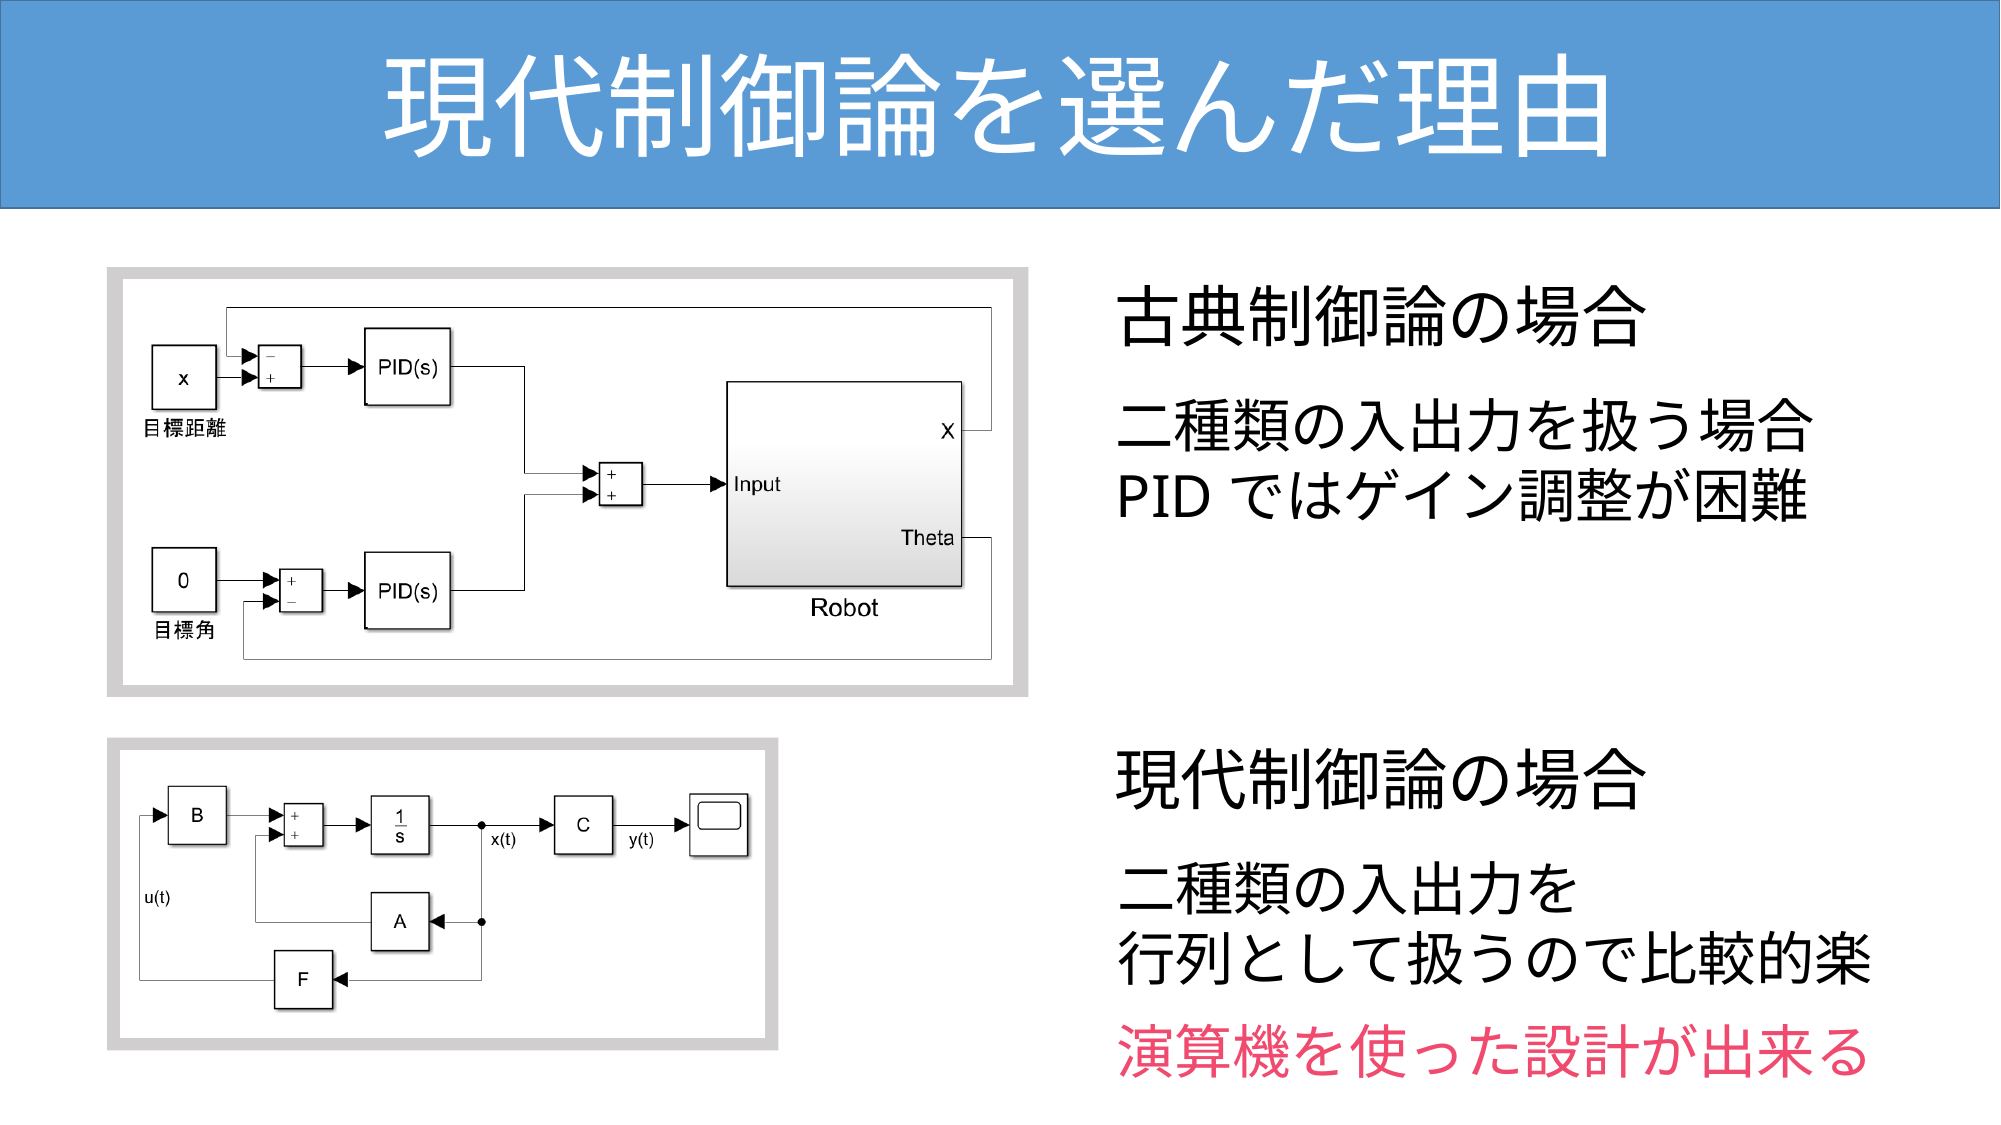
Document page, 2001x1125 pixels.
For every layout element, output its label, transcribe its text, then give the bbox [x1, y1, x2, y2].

text_box [0, 0, 2000, 209]
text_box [106, 267, 1029, 697]
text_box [106, 737, 779, 1051]
text_box 現代制御論を選んだ理由 [366, 28, 1634, 178]
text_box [1096, 730, 1893, 1001]
text_box 演算機を使った設計が出来る [1101, 1007, 1889, 1093]
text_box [1096, 267, 1834, 538]
